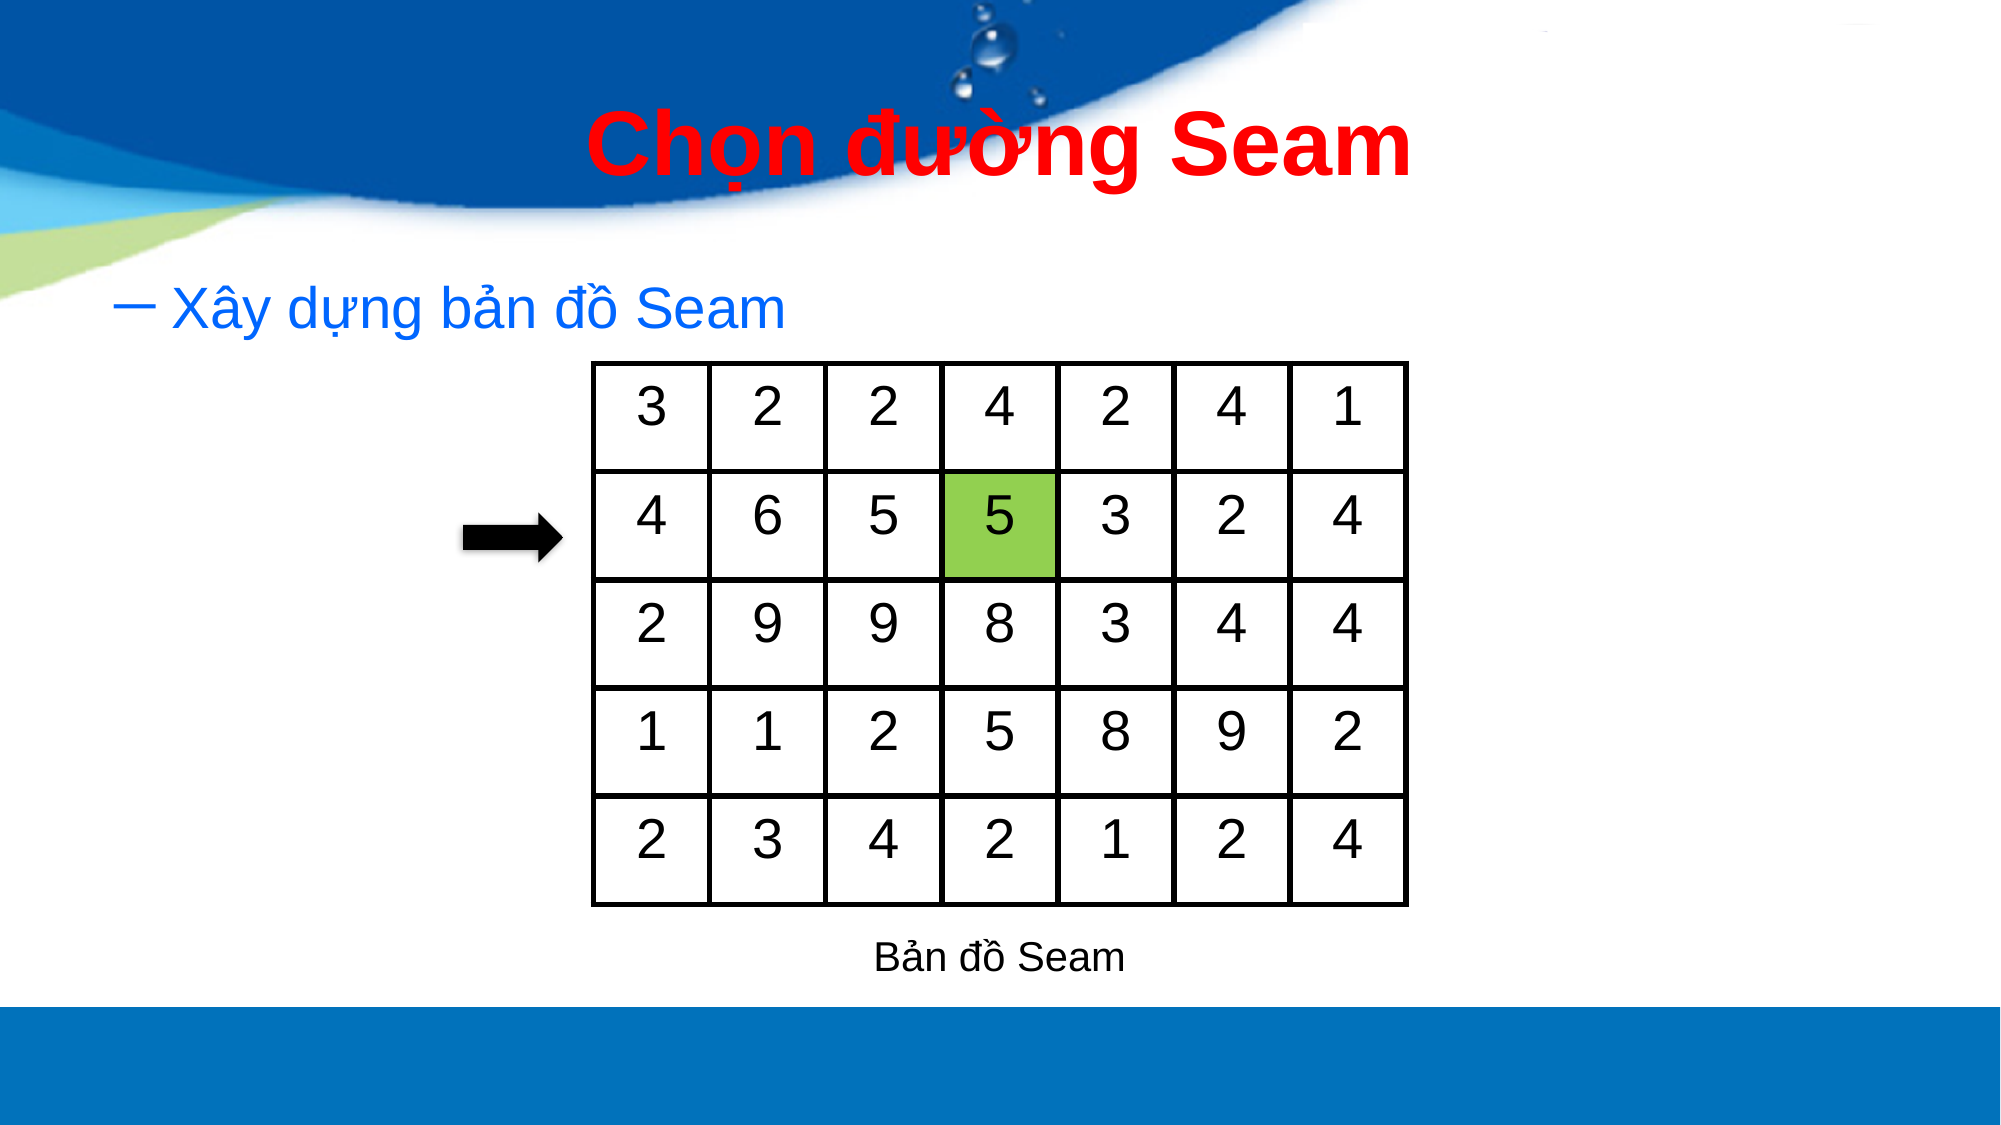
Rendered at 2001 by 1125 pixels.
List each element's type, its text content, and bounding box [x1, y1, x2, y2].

table_cell 4 [1177, 583, 1287, 685]
table_cell 5 [828, 474, 939, 577]
table_header 2 [1061, 366, 1171, 469]
table_cell 1 [712, 691, 823, 793]
table_cell 2 [596, 799, 707, 902]
list Xây dựng bản đồ Seam [99, 262, 1900, 1005]
table_cell 9 [1177, 691, 1287, 793]
table_cell 4 [1293, 474, 1403, 577]
text_box [462, 512, 564, 563]
table_header 1 [1293, 366, 1403, 469]
picture [0, 0, 2001, 1125]
table_cell 4 [1293, 583, 1403, 685]
table_cell 9 [712, 583, 823, 685]
table_cell 3 [712, 799, 823, 902]
title Chọn đường Seam [99, 45, 1900, 233]
table_header 4 [1177, 366, 1287, 469]
table_cell 2 [828, 691, 939, 793]
table_header 3 [596, 366, 707, 469]
table_cell 9 [828, 583, 939, 685]
table_header 2 [712, 366, 823, 469]
table_cell 6 [712, 474, 823, 577]
table_header 2 [828, 366, 939, 469]
table_cell 2 [945, 799, 1055, 902]
table_cell 3 [1061, 583, 1171, 685]
table_cell 1 [1061, 799, 1171, 902]
table_cell 1 [596, 691, 707, 793]
table_cell 4 [596, 474, 707, 577]
table_header 4 [945, 366, 1055, 469]
table_cell 2 [1293, 691, 1403, 793]
table_cell 5 [945, 474, 1055, 577]
table_cell 2 [596, 583, 707, 685]
table_cell 4 [828, 799, 939, 902]
table_cell 2 [1177, 474, 1287, 577]
table_cell 2 [1177, 799, 1287, 902]
table_cell 3 [1061, 474, 1171, 577]
table_cell 8 [1061, 691, 1171, 793]
table_cell 4 [1293, 799, 1403, 902]
table_cell 8 [945, 583, 1055, 685]
text_box Bản đồ Seam [858, 921, 1142, 987]
table_cell 5 [945, 691, 1055, 793]
